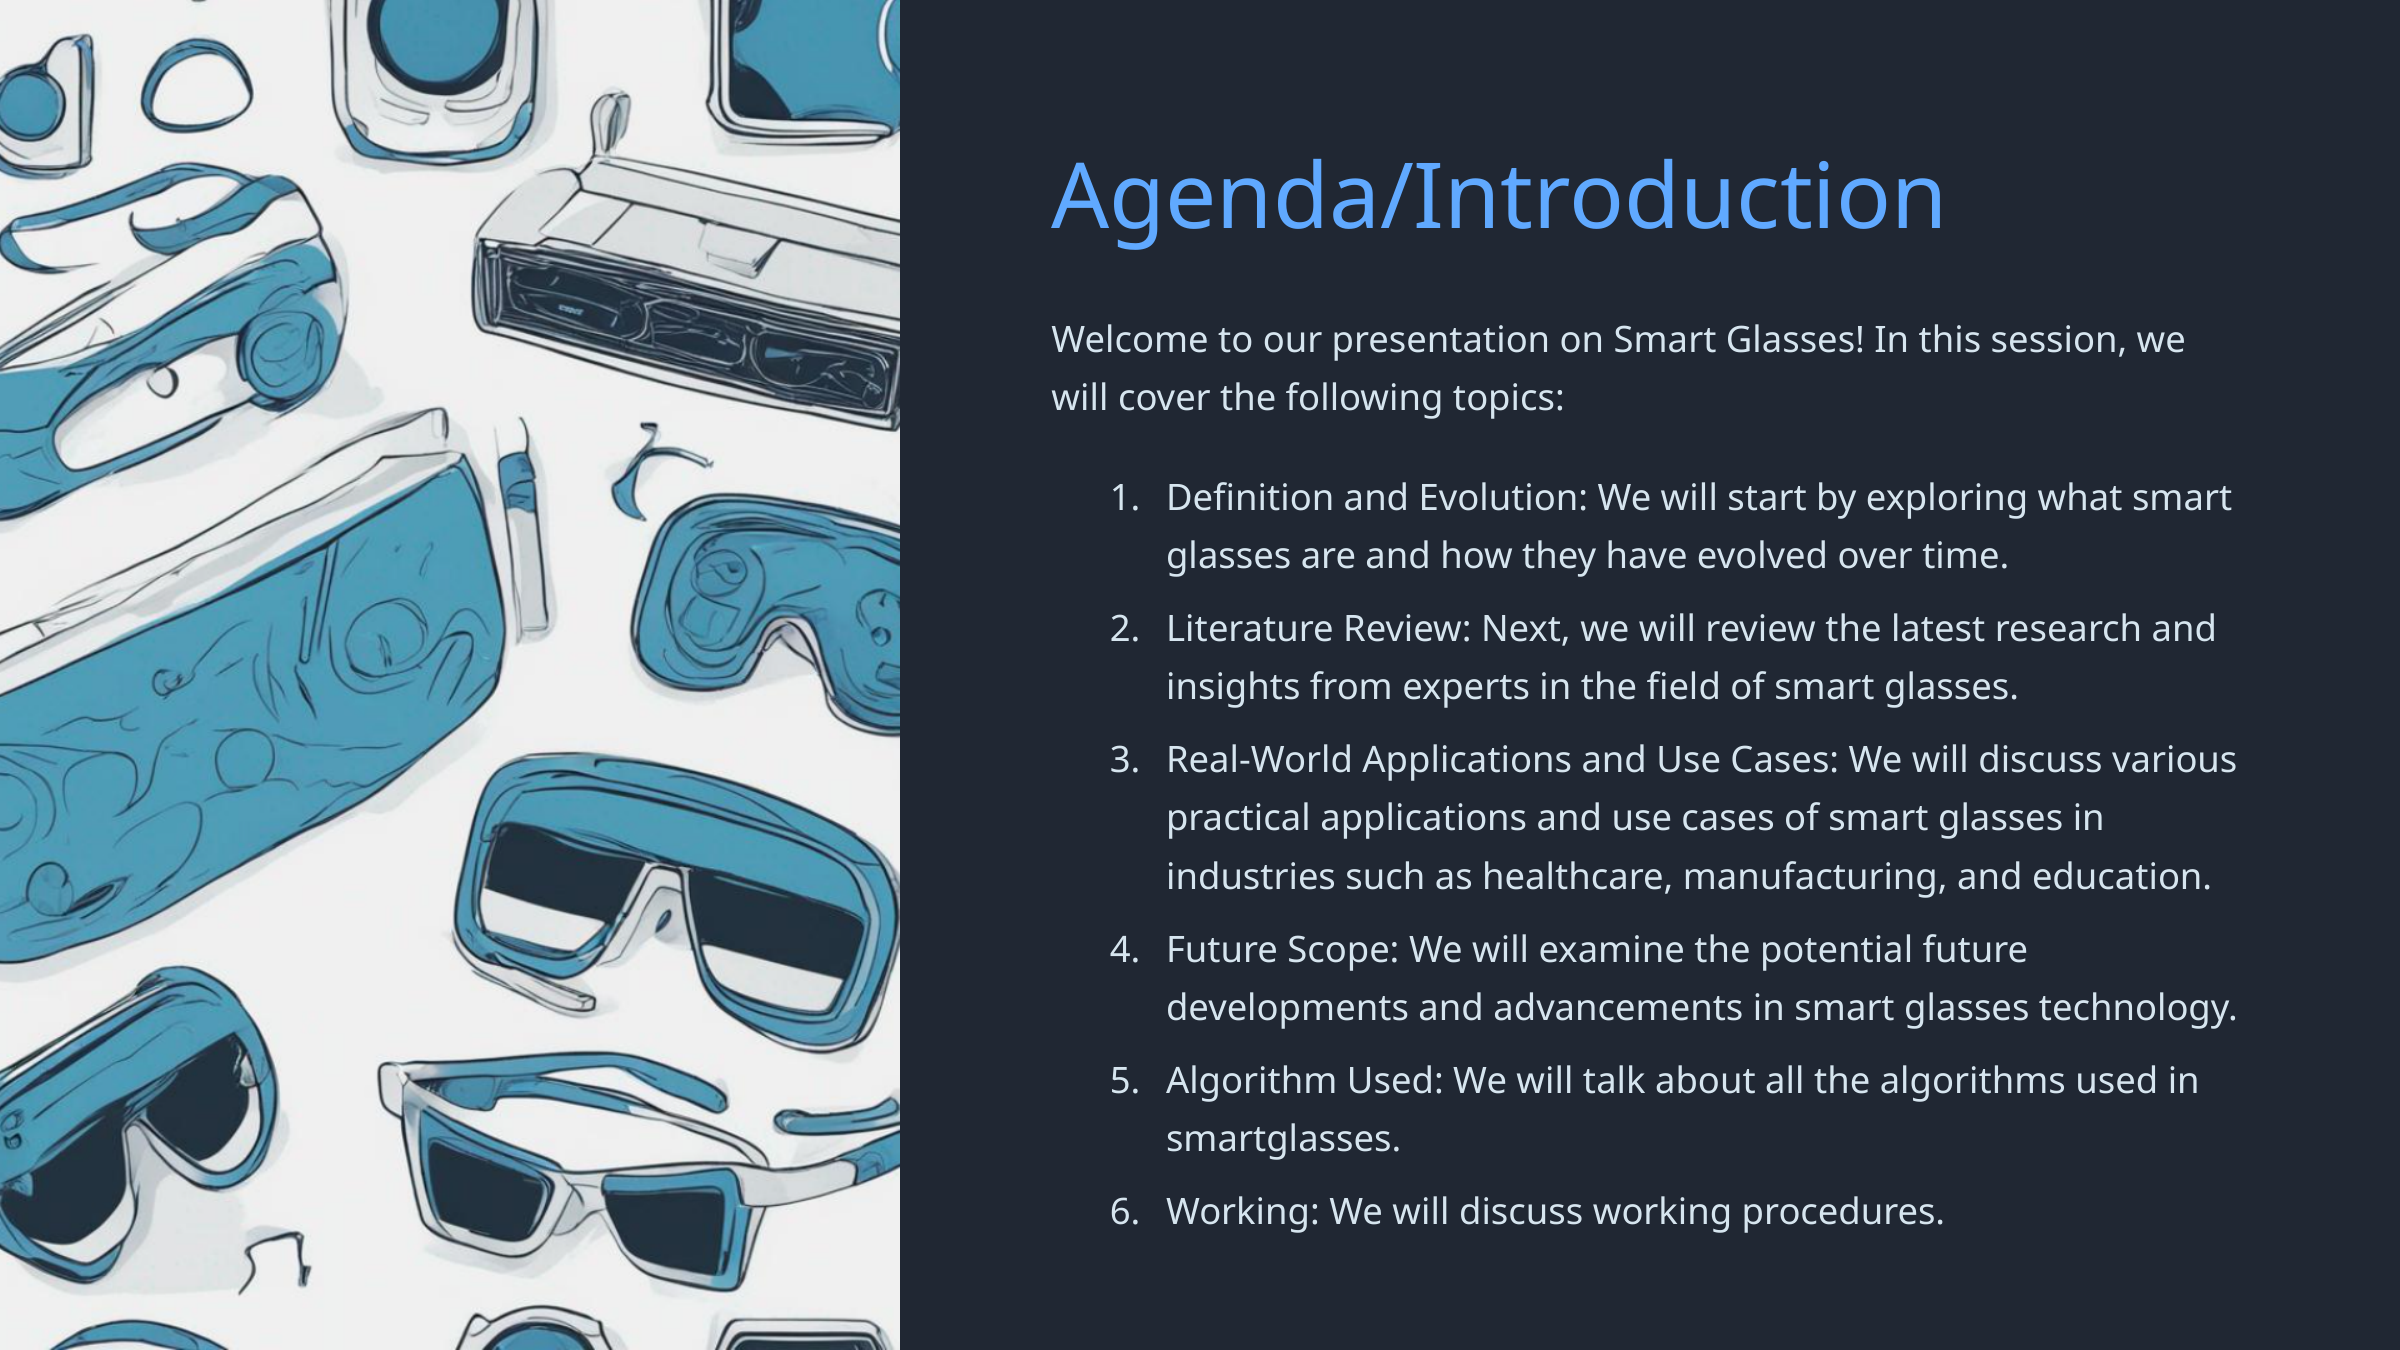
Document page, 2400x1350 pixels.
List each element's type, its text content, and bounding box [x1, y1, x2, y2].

text_box [900, 0, 2400, 1350]
text_box Working: We will discuss working procedures. [1094, 1166, 2264, 1225]
picture [0, 0, 900, 1350]
text_box Future Scope: We will examine the potential future developments and advancements in smart glasses technology. [1094, 903, 2264, 1021]
text_box Definition and Evolution: We will start by exploring what smart glasses are and how they have evolved over time. [1094, 451, 2264, 569]
text_box Algorithm Used: We will talk about all the algorithms used in smartglasses. [1094, 1034, 2264, 1152]
text_box Welcome to our presentation on Smart Glasses! In this session, we will cover the following topics: [1036, 294, 2264, 411]
text_box Real-World Applications and Use Cases: We will discuss various practical applications and use cases of smart glasses in industries such as healthcare, manufacturing, and education. [1094, 714, 2264, 890]
text_box Agenda/Introduction [1036, 125, 1940, 240]
text_box Literature Review: Next, we will review the latest research and insights from experts in the field of smart glasses. [1094, 582, 2264, 700]
